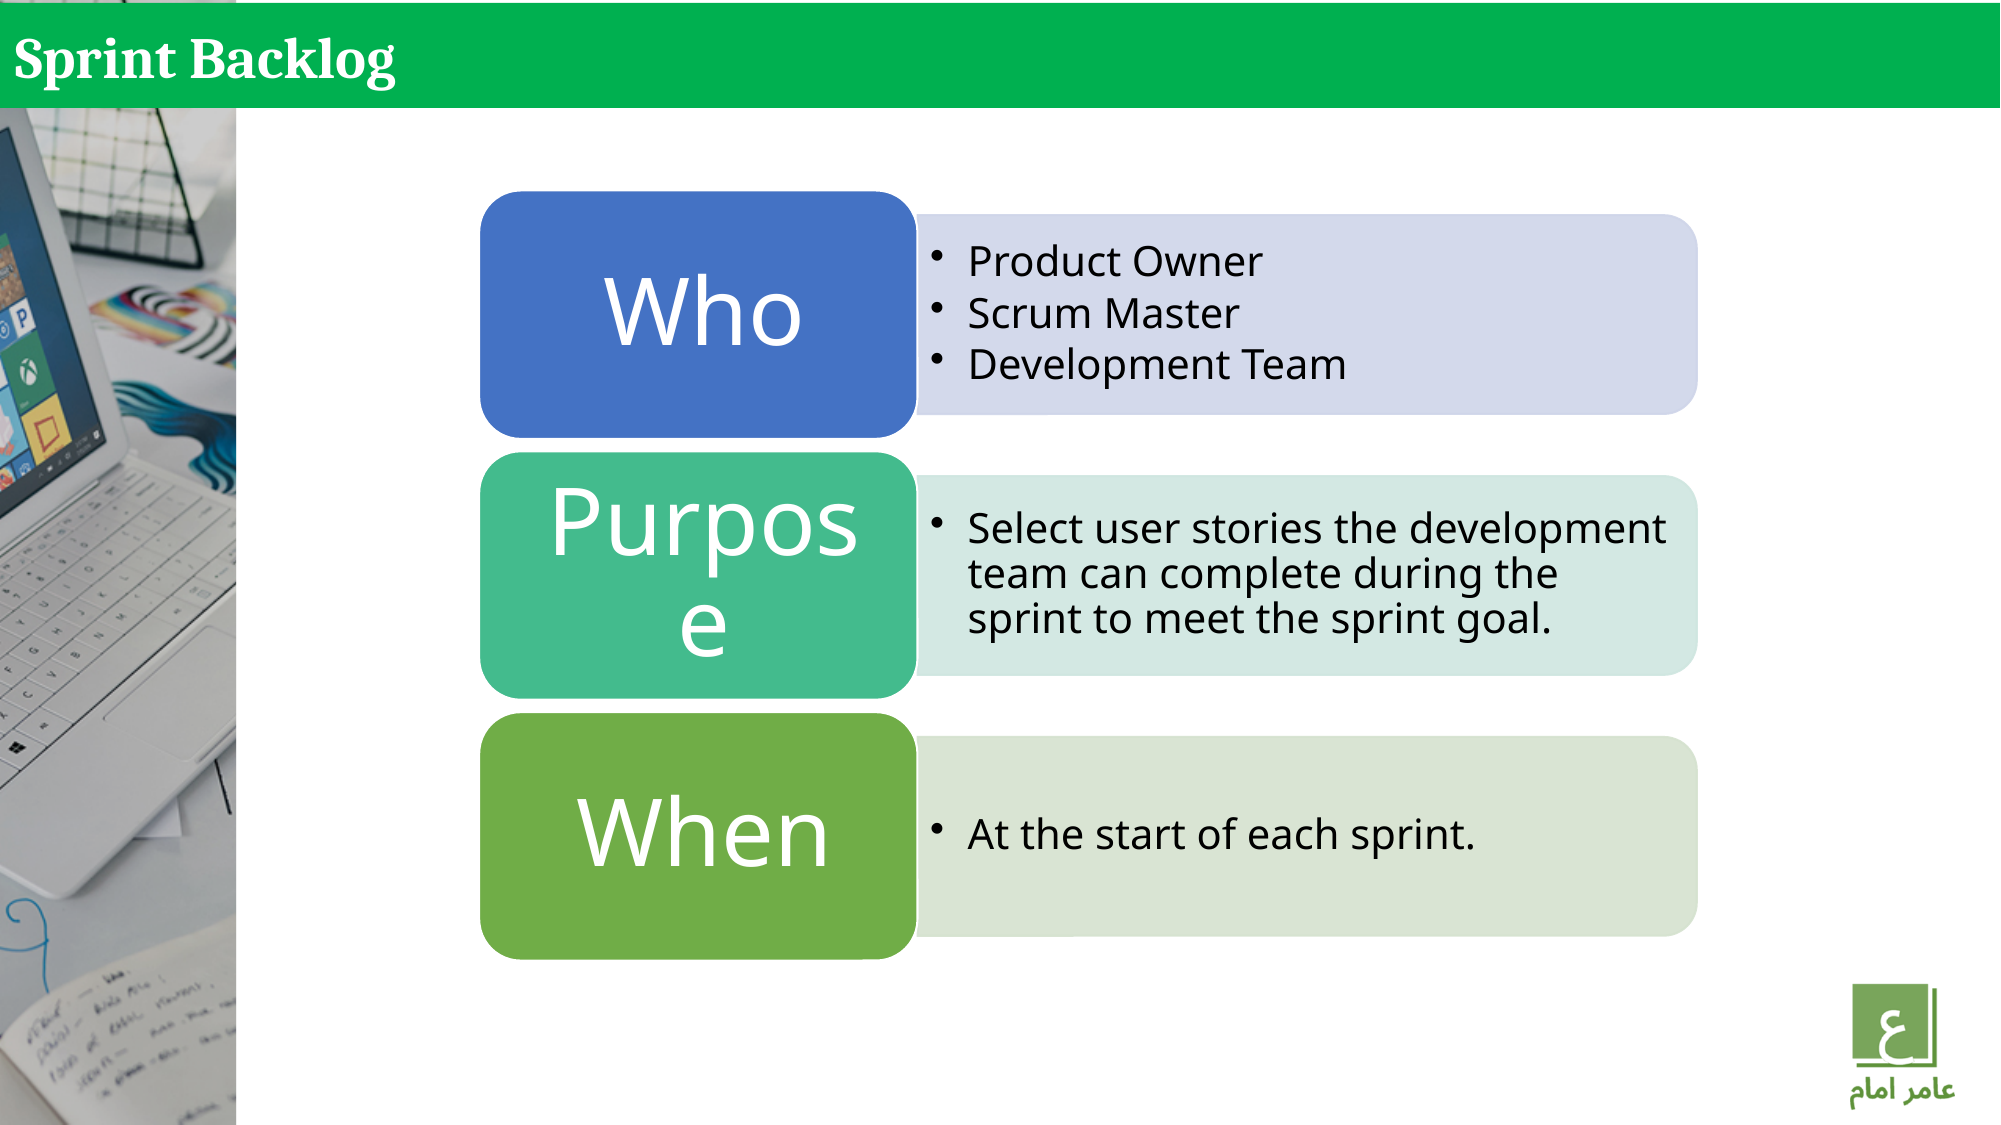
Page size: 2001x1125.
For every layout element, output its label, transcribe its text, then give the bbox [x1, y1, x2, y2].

picture [1819, 960, 1975, 1125]
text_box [479, 190, 1697, 961]
title Sprint Backlog [0, 2, 2000, 108]
picture [0, 108, 237, 1125]
